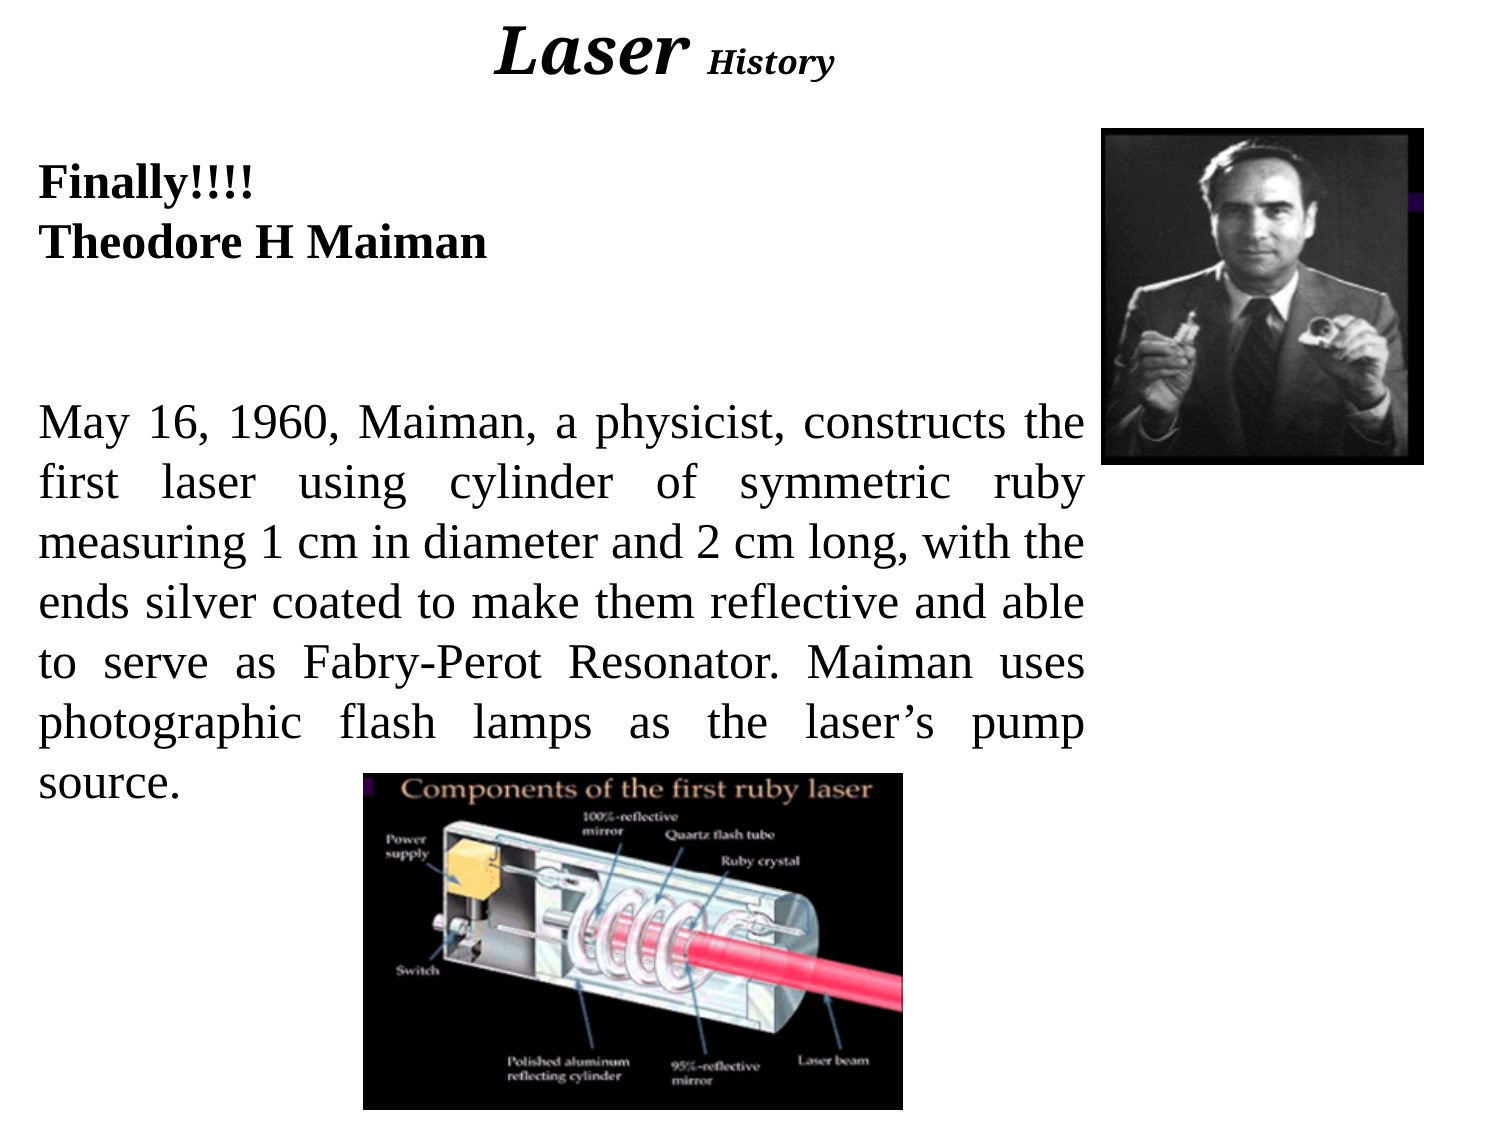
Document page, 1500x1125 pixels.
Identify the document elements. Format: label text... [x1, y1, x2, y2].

text_box Finally!!!! Theodore H Maiman May 16, 1960, Maiman, a physicist, constructs the first laser using cylinder of symmetric ruby measuring 1 cm in diameter and 2 cm long, with the ends silver coated to make them reflective and able to serve as Fabry-Perot Resonator. Maiman uses photographic flash lamps as the laser’s pump source. [23, 140, 1102, 816]
picture [1101, 128, 1424, 466]
text_box Laser History [480, 0, 946, 95]
picture [362, 773, 903, 1110]
